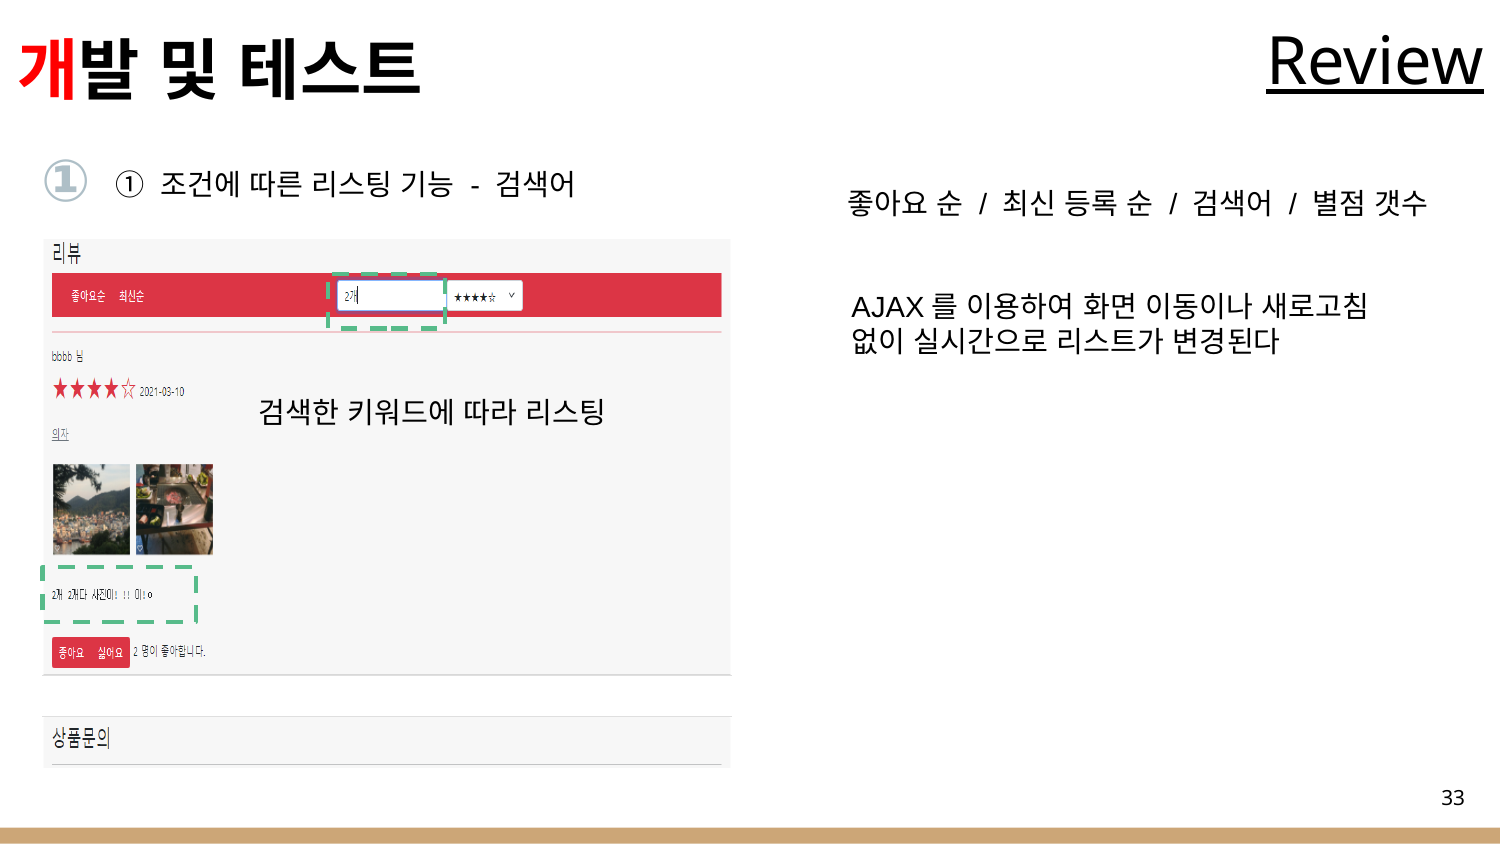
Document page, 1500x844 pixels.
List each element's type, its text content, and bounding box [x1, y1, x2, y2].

text_box 개발 및 테스트 [2, 12, 101, 123]
text_box ① 조건에 따른 리스팅 기능 - 검색어 [101, 158, 592, 209]
text_box 좋아요 순 / 최신 등록 순 / 검색어 / 별점 갯수 [833, 178, 1444, 228]
title Review [101, 0, 1499, 126]
slide_number 33 [1389, 764, 1480, 830]
text_box ① [4, 135, 128, 221]
text_box AJAX를 이용하여 화면 이동이나 새로고침 없이 실시간으로 리스트가 변경된다 [836, 281, 1445, 366]
picture [41, 238, 732, 768]
